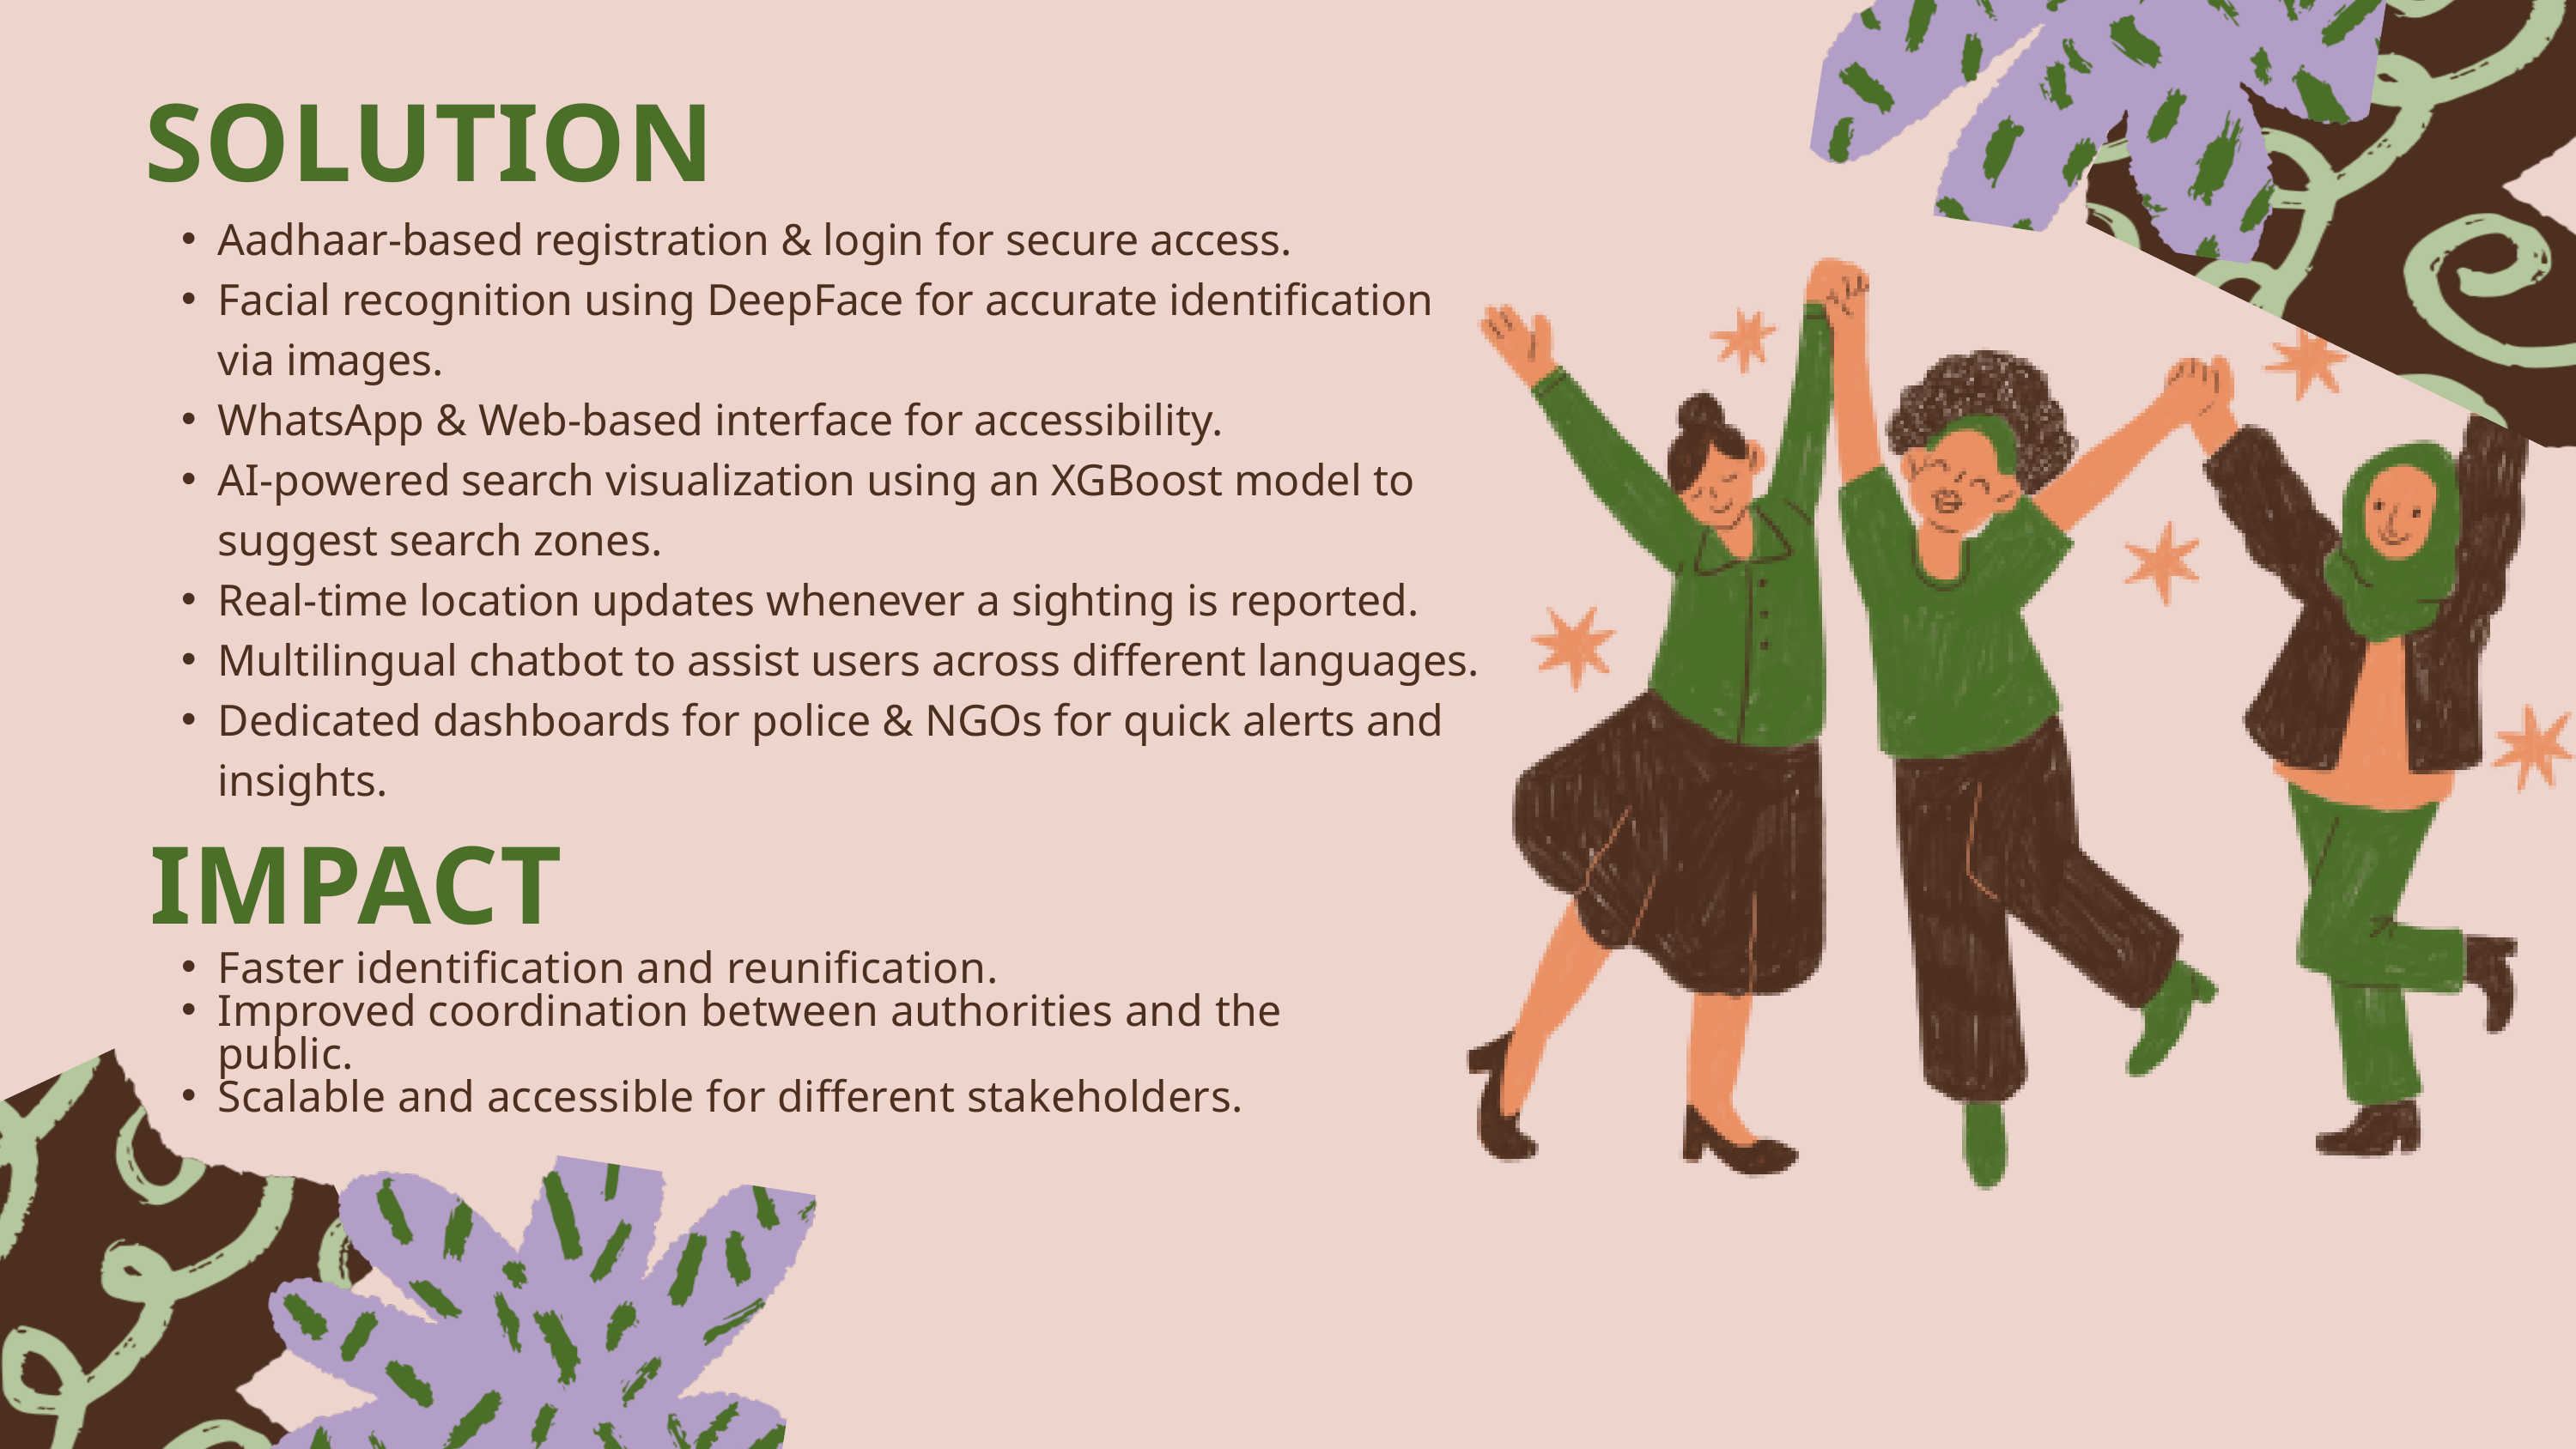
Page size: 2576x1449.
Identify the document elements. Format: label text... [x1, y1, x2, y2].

text_box [2133, 0, 2576, 463]
text_box Aadhaar-based registration & login for secure access. Facial recognition using DeepFace for accurate identification via images. WhatsApp & Web-based interface for accessibility. AI-powered search visualization using an XGBoost model to suggest search zones. Real-time location updates whenever a sighting is reported. Multilingual chatbot to assist users across different languages. Dedicated dashboards for police & NGOs for quick alerts and insights. [144, 203, 1488, 925]
text_box Faster identification and reunification. Improved coordination between authorities and the public. Scalable and accessible for different stakeholders. [144, 949, 1340, 1121]
text_box SOLUTION [144, 94, 1190, 203]
text_box [1466, 258, 2576, 1191]
text_box [1802, 0, 2387, 279]
text_box [228, 1121, 822, 1449]
text_box [0, 1034, 278, 1449]
text_box IMPACT [144, 838, 568, 946]
